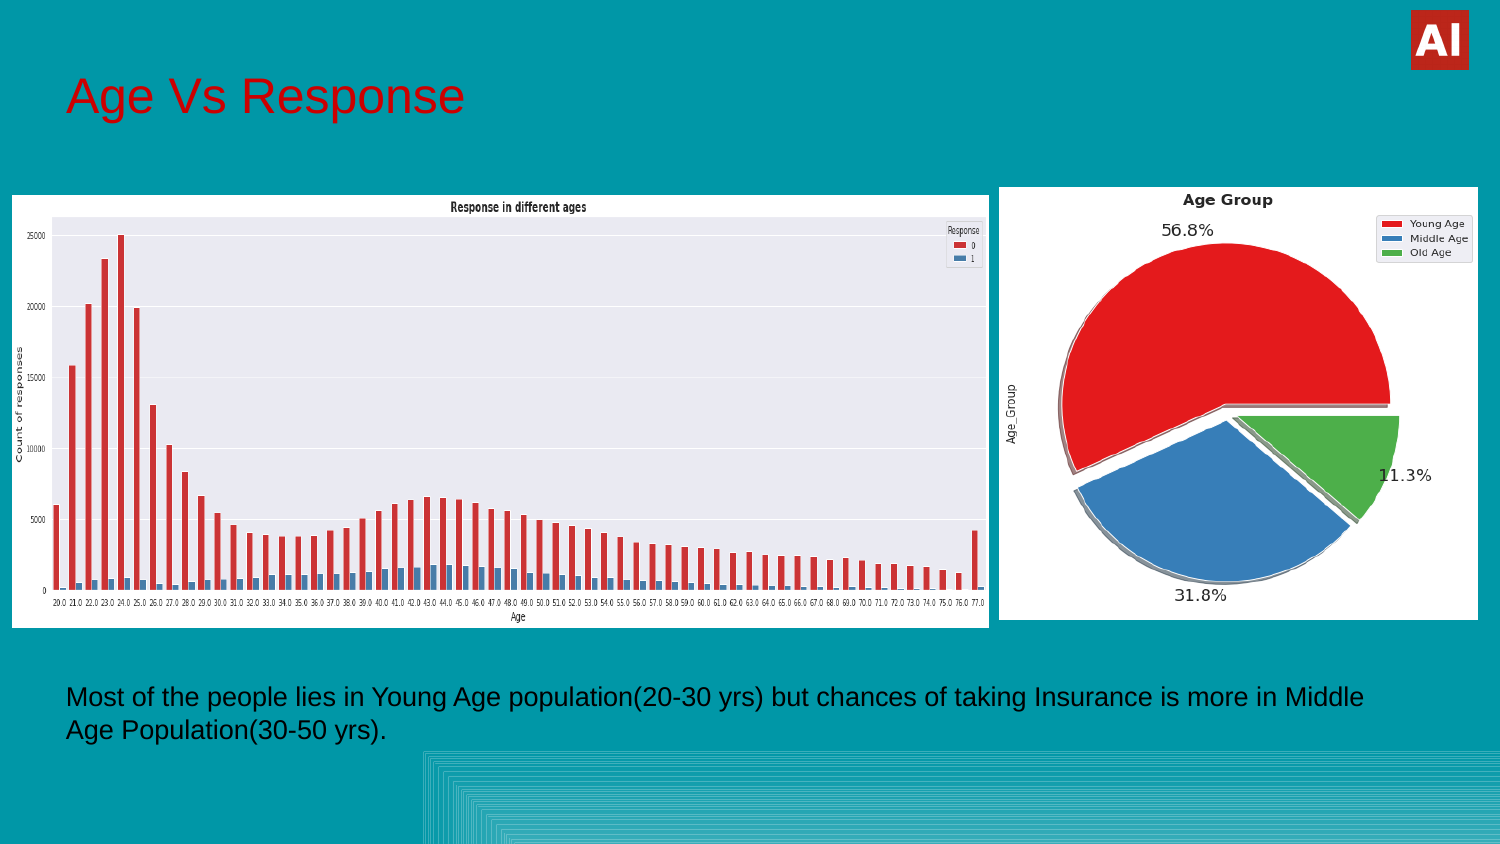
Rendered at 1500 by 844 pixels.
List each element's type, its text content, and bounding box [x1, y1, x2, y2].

picture [998, 186, 1478, 620]
picture [11, 195, 990, 629]
picture [1411, 10, 1469, 70]
title Age Vs Response [51, 48, 1449, 143]
text_box Most of the people lies in Young Age population(20-30 yrs) but chances of taking Insurance is more in Middle Age Population(30-50 yrs). [51, 672, 1399, 752]
